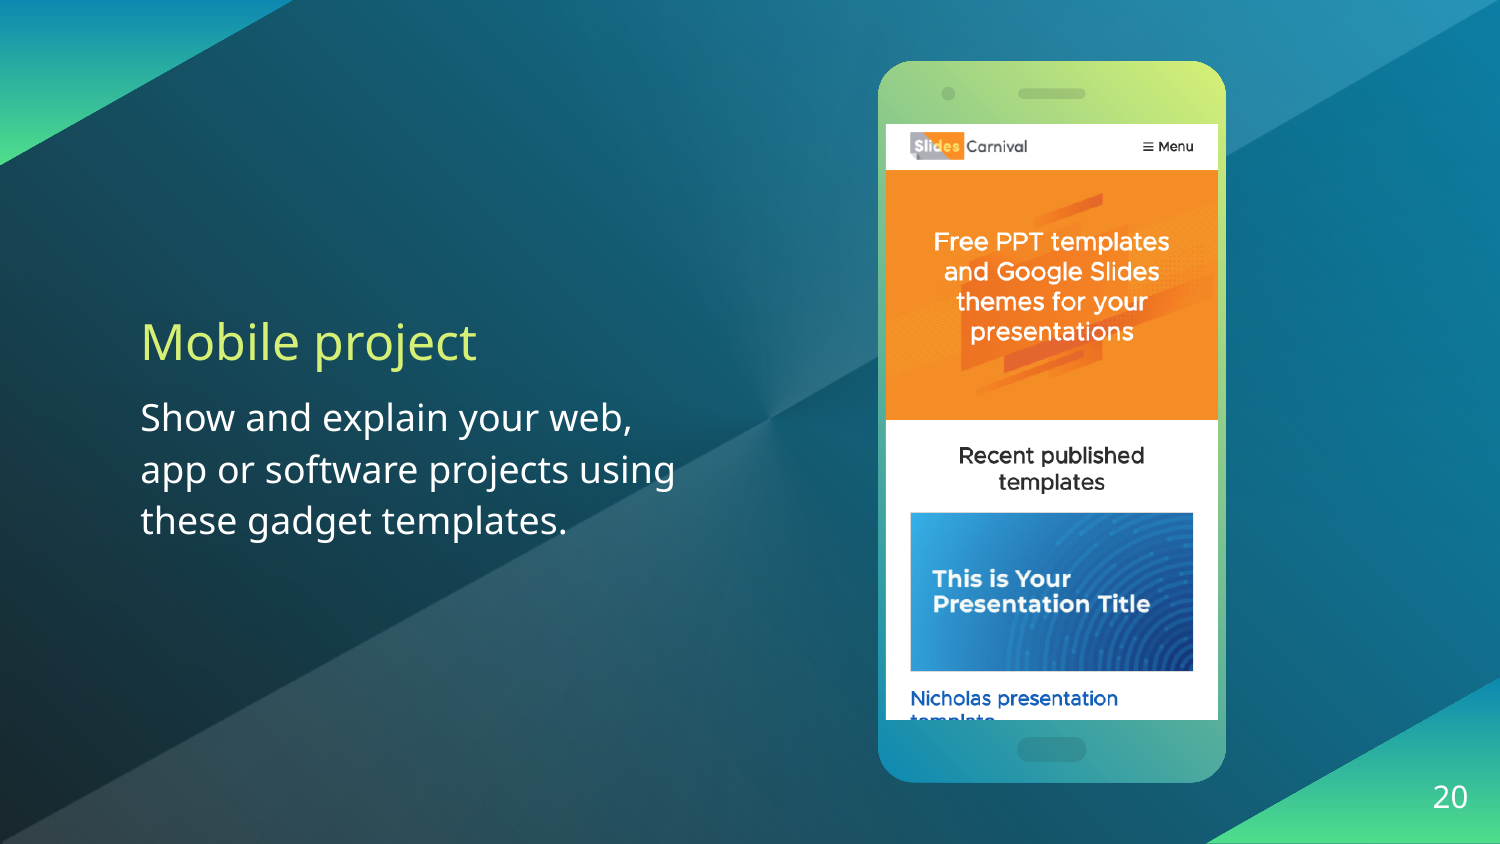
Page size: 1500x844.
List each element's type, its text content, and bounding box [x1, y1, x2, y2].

list Mobile project Show and explain your web, app or software projects using these gadget templates. [140, 61, 683, 783]
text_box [877, 60, 1227, 783]
picture [0, 0, 1500, 844]
slide_number ‹#› [1378, 766, 1469, 832]
